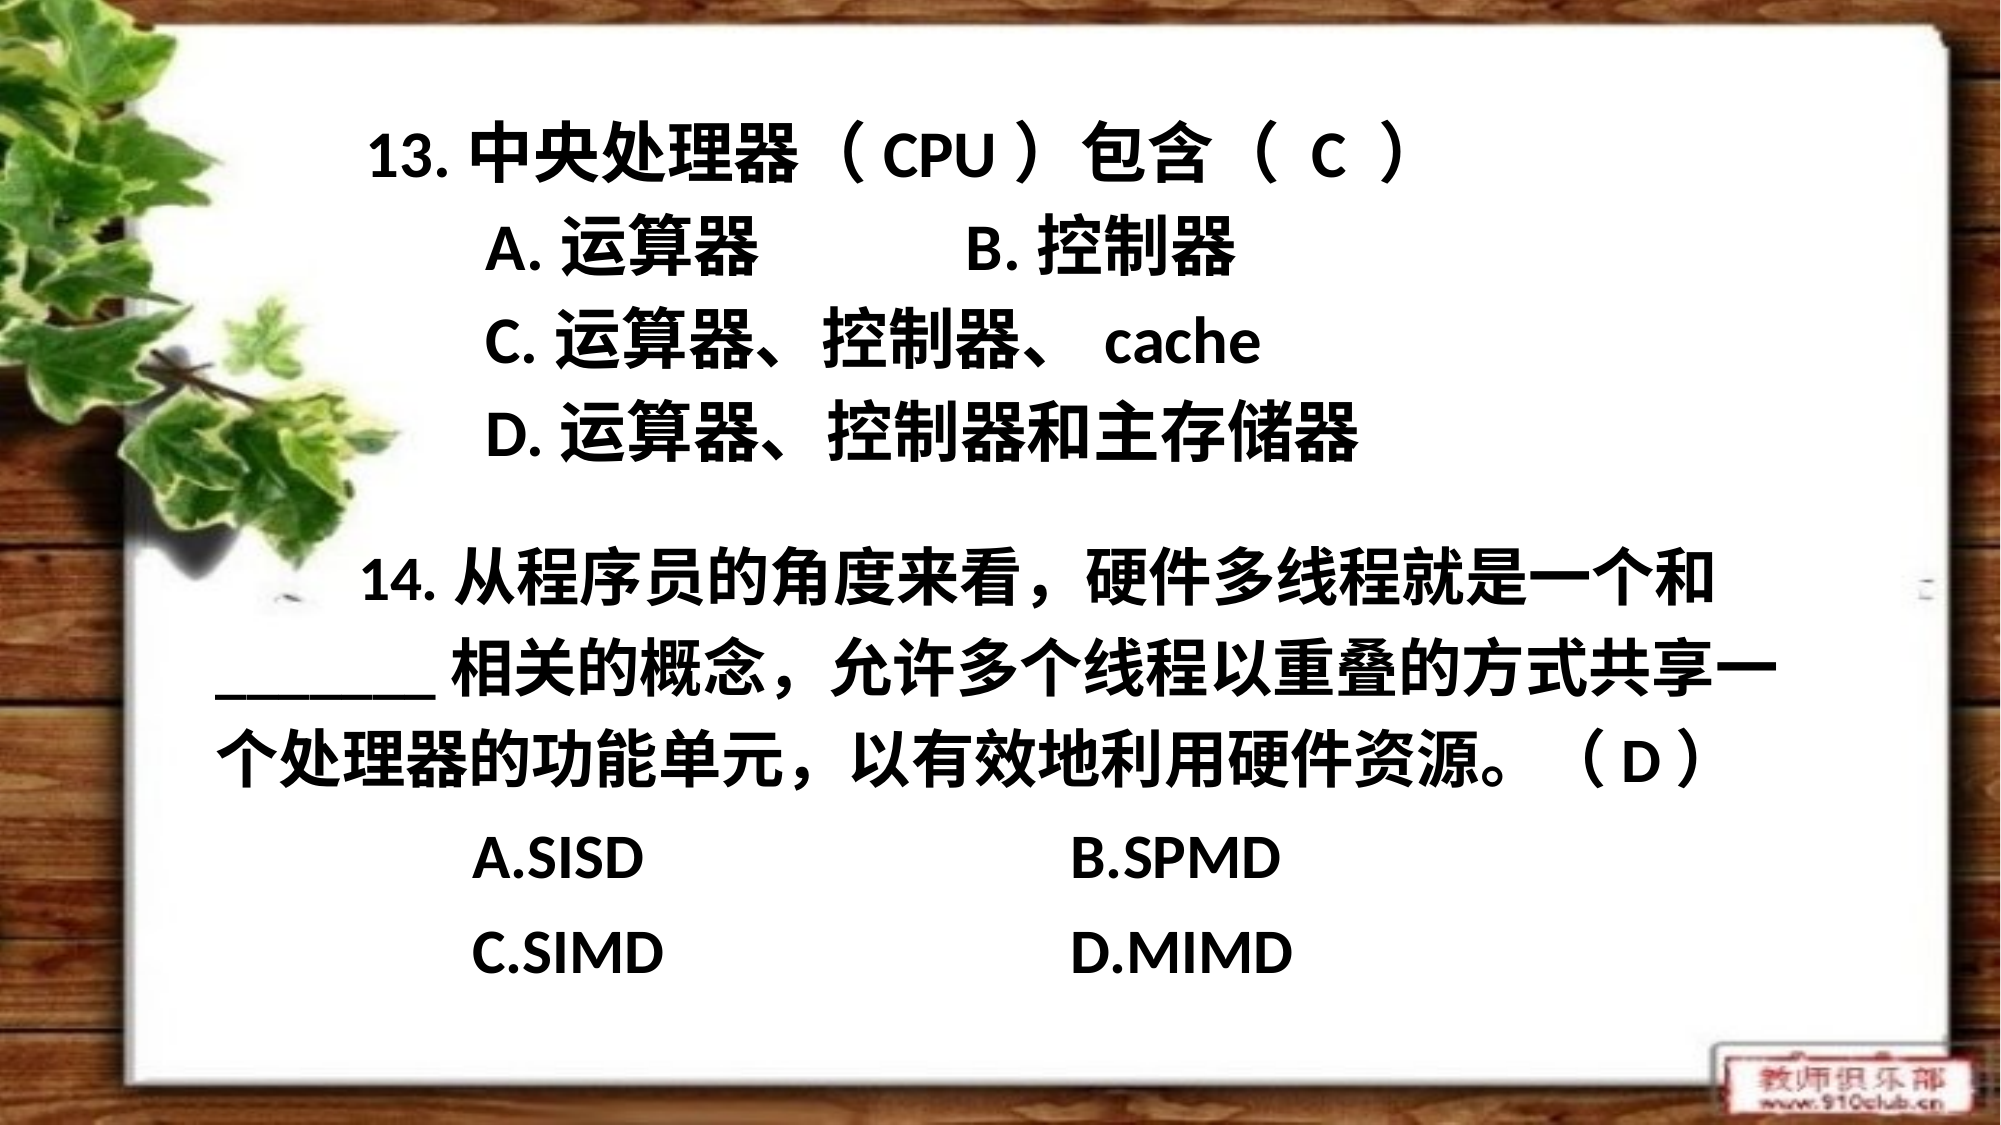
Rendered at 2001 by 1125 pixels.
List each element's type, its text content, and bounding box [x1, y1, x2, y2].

picture [0, 0, 2001, 1125]
text_box 14.从程序员的角度来看，硬件多线程就是一个和_______相关的概念，允许多个线程以重叠的方式共享一个处理器的功能单元，以有效地利用硬件资源。（D） A.SISD B.SPMD C.SIMD D.MIMD [200, 513, 1844, 1059]
subtitle 13.中央处理器（CPU）包含（ C ） A.运算器 B.控制器 C.运算器、控制器、cache D.运算器、控制器和主存储器 [200, 112, 1880, 537]
